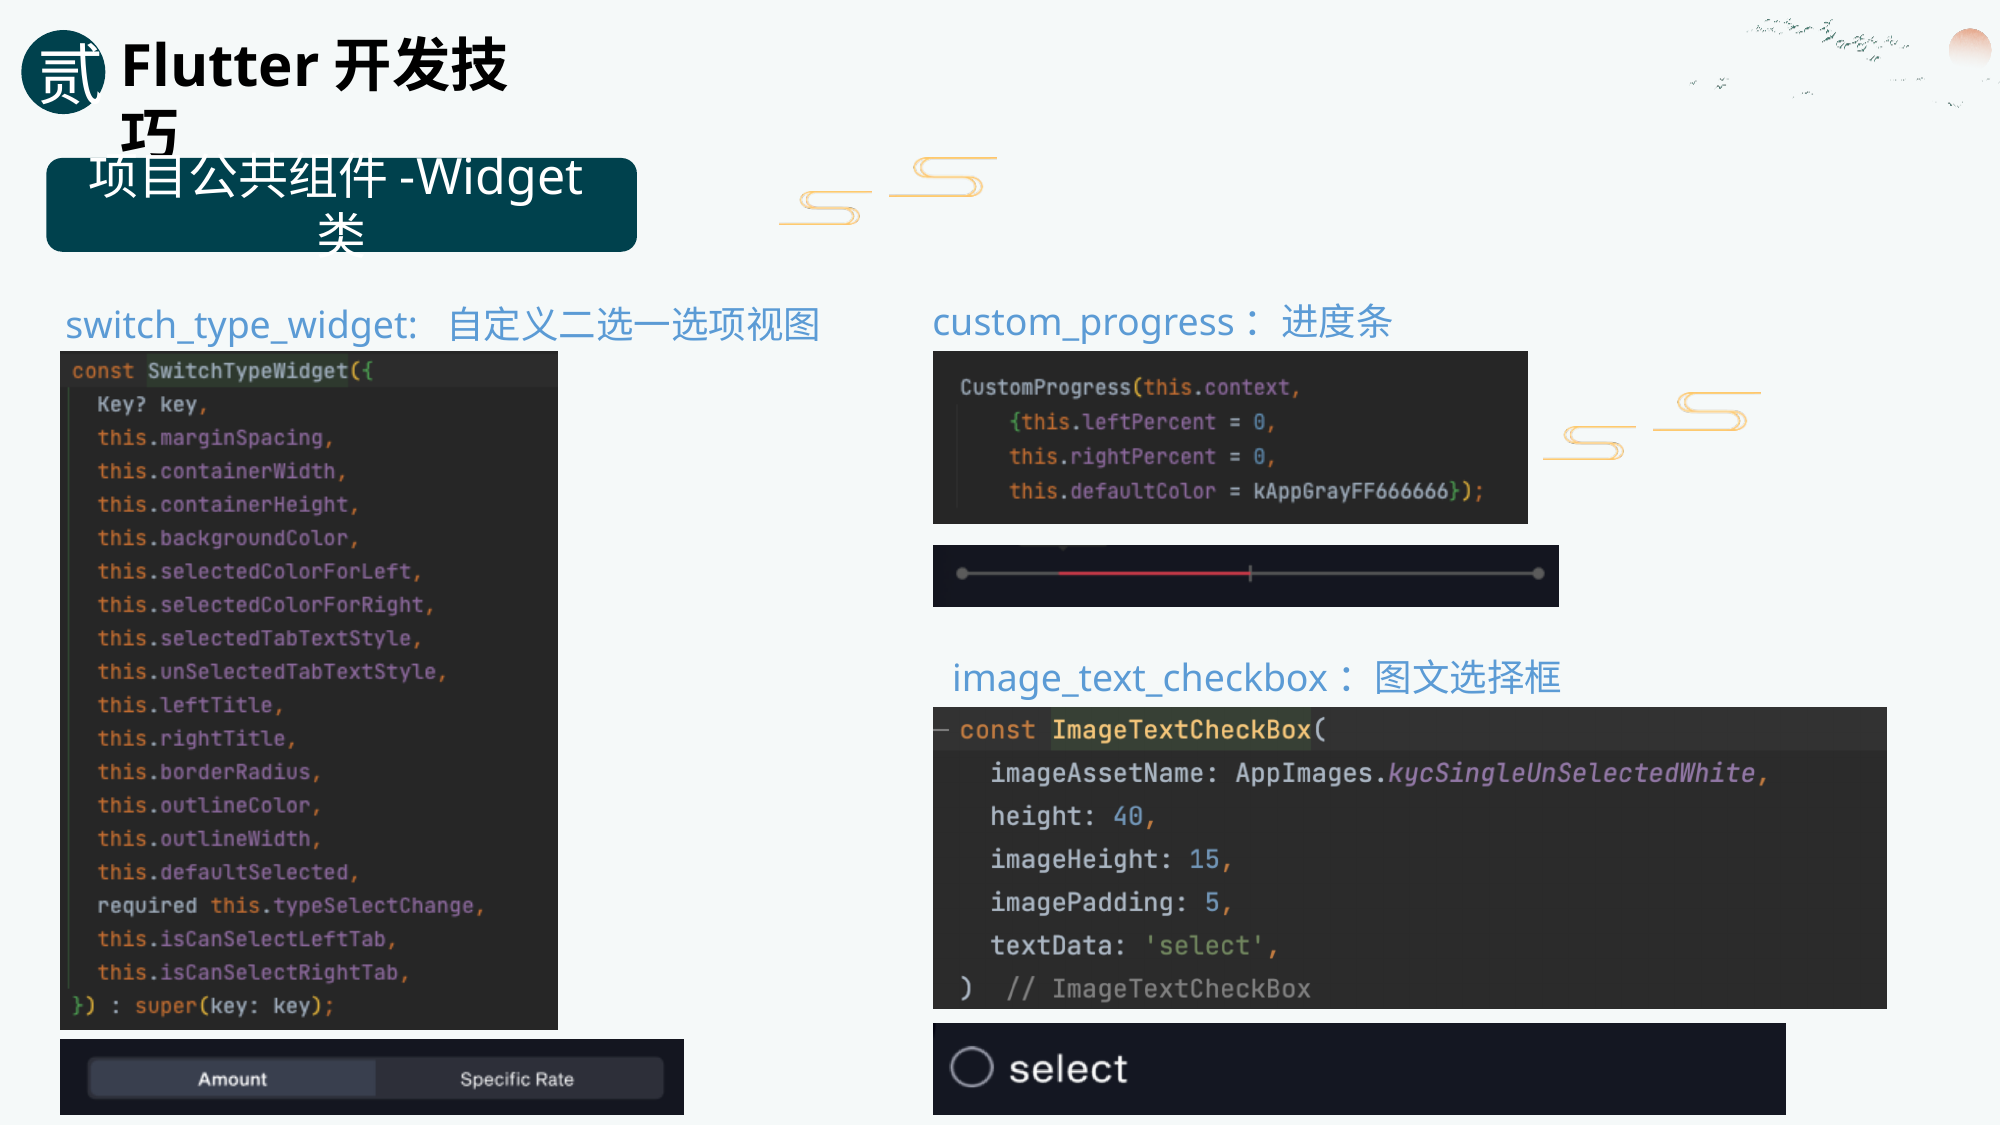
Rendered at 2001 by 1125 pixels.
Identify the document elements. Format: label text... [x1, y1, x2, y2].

picture [1645, 0, 2000, 145]
picture [933, 545, 1559, 607]
text_box switch_type_widget: 自定义二选一选项视图 [50, 271, 837, 354]
picture [60, 1039, 684, 1115]
text_box image_text_checkbox：图文选择框 [937, 646, 1578, 707]
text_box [779, 157, 997, 225]
text_box 项目公共组件-Widget类 [45, 156, 639, 253]
picture [933, 351, 1528, 524]
picture [933, 707, 1887, 1009]
picture [933, 1023, 1786, 1115]
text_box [1543, 392, 1761, 460]
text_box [21, 20, 558, 121]
picture [60, 351, 558, 1030]
text_box custom_progress：进度条 [917, 268, 1409, 351]
